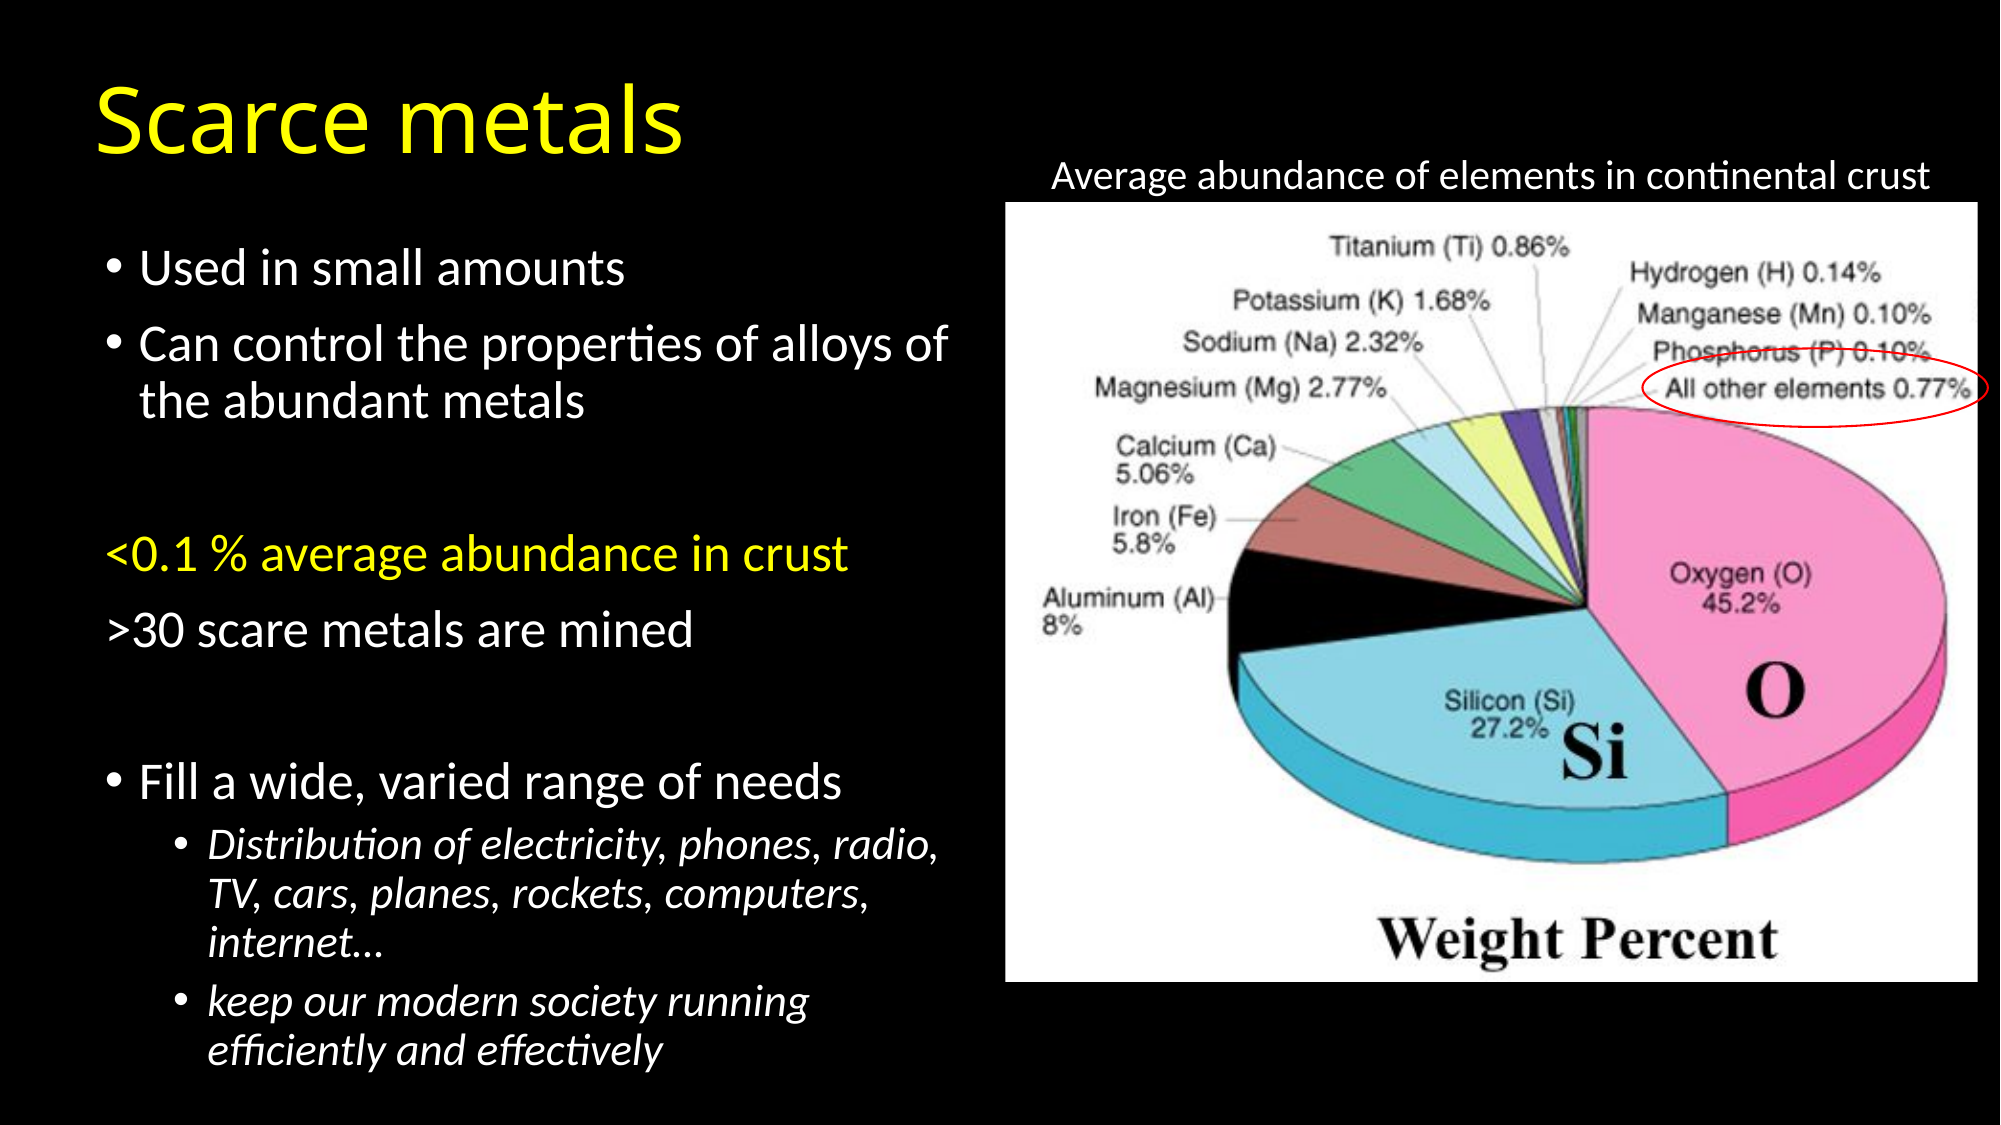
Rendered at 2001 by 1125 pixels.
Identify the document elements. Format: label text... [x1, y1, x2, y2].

list Used in small amounts Can control the properties of alloys of the abundant metals <0.1 % average abundance in crust >30 scare metals are mined Fill a wide, varied range of needs Distribution of electricity, phones, radio, TV, cars, planes, rockets, computers, internet… keep our modern society running efficiently and effectively [89, 232, 983, 1088]
picture [1005, 202, 1978, 982]
title Scarce metals [79, 15, 1805, 233]
text_box Average abundance of elements in continental crust [1036, 140, 1947, 202]
text_box [1978, 373, 1989, 402]
